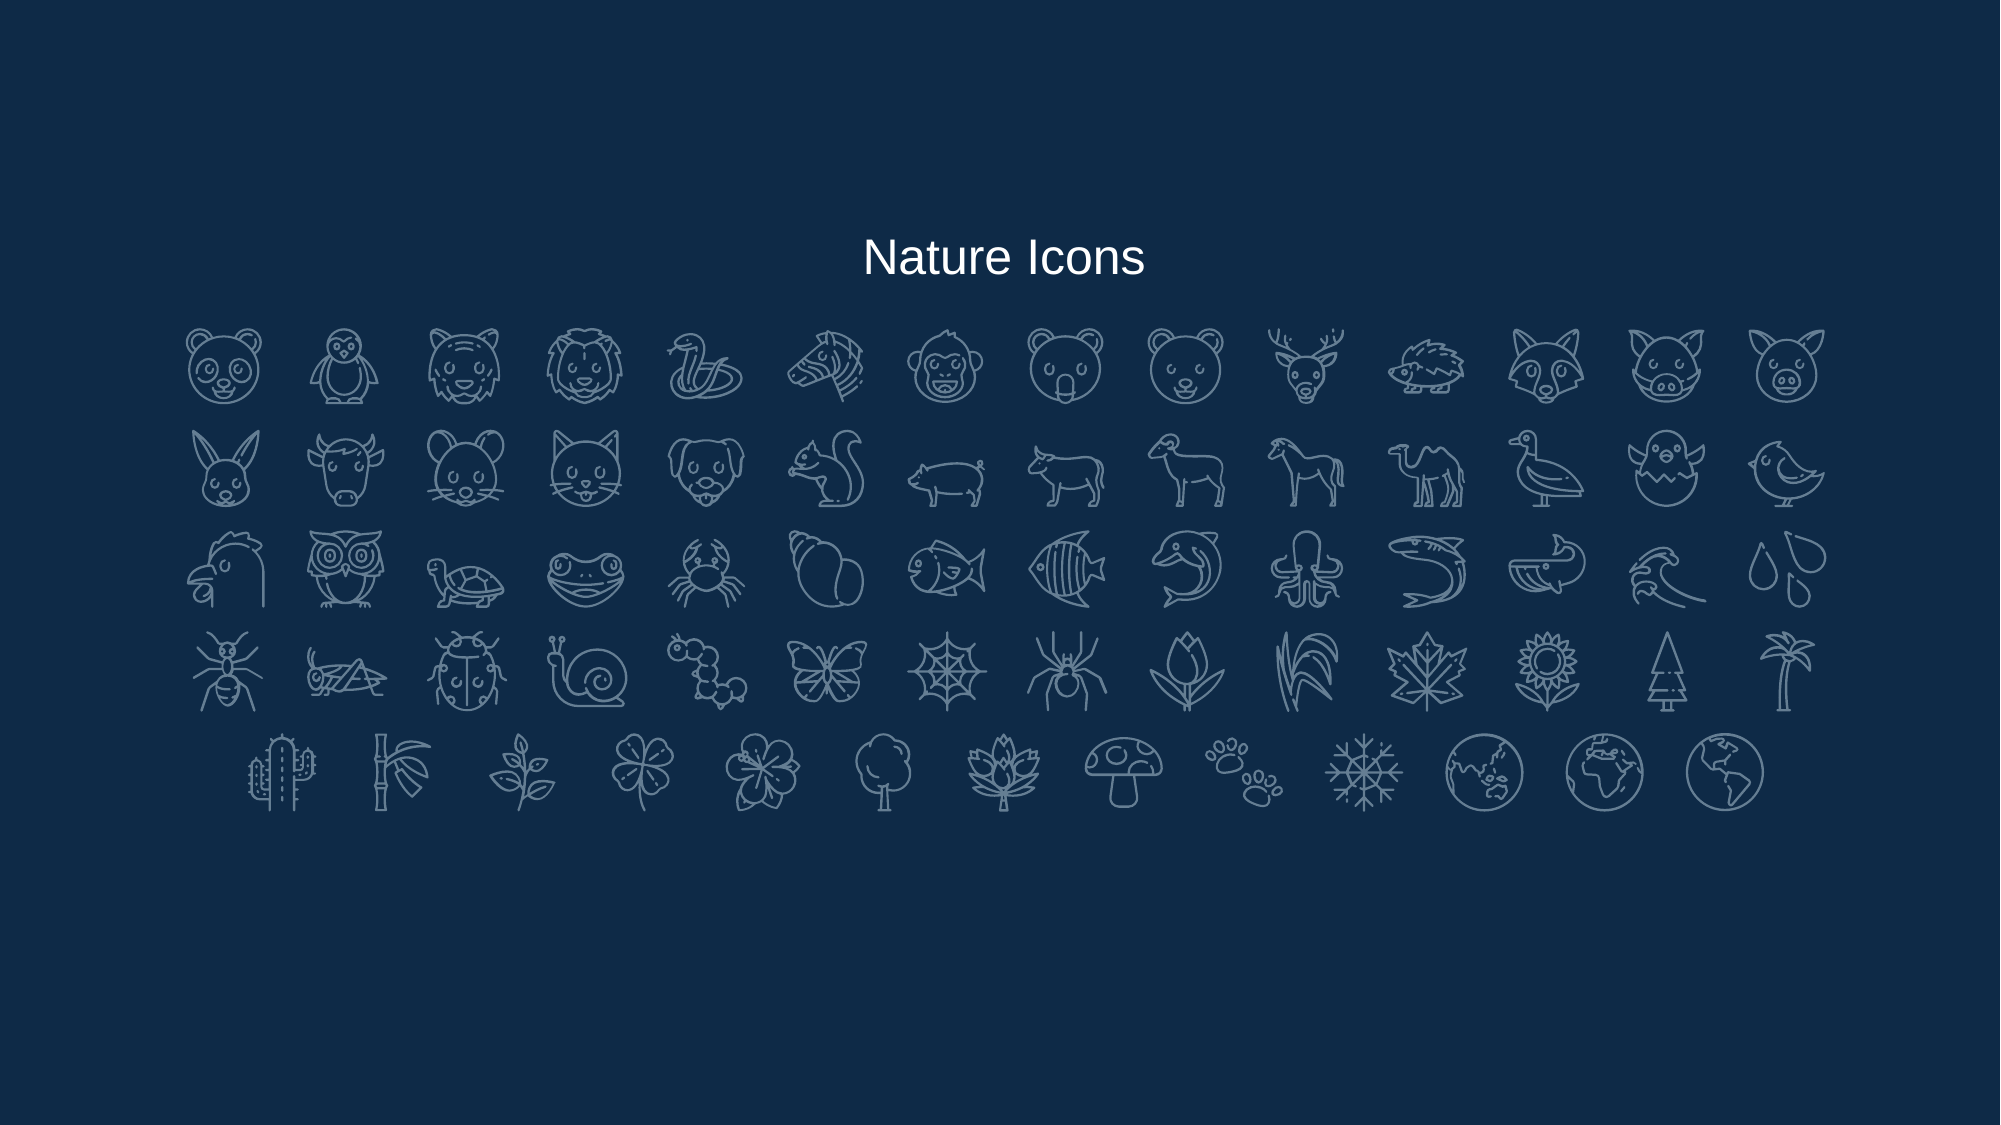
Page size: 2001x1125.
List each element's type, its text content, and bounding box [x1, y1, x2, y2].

text_box [667, 538, 746, 608]
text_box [1027, 327, 1104, 405]
text_box [1685, 732, 1765, 812]
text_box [1508, 429, 1585, 508]
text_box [305, 433, 387, 507]
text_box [185, 327, 263, 405]
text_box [666, 332, 743, 400]
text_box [1445, 733, 1524, 812]
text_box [1508, 533, 1587, 595]
text_box [373, 733, 432, 812]
text_box [1760, 631, 1816, 712]
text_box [786, 329, 864, 403]
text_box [1628, 329, 1705, 403]
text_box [309, 327, 379, 405]
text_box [666, 632, 748, 711]
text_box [549, 429, 623, 508]
text_box [788, 530, 864, 608]
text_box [1747, 440, 1826, 508]
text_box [426, 429, 506, 507]
title Nature Icons [233, 204, 1775, 310]
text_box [1324, 732, 1404, 813]
text_box [1027, 630, 1108, 712]
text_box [546, 327, 623, 405]
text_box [1151, 530, 1223, 609]
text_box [1625, 429, 1707, 508]
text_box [1147, 433, 1226, 508]
text_box [1629, 546, 1707, 609]
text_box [191, 429, 260, 508]
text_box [1386, 631, 1469, 712]
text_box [1147, 327, 1224, 405]
text_box [1149, 631, 1225, 712]
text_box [186, 530, 265, 609]
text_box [1204, 737, 1284, 808]
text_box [247, 732, 317, 812]
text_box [1387, 338, 1465, 394]
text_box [1748, 530, 1827, 609]
text_box [1270, 530, 1344, 608]
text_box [855, 732, 912, 812]
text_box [907, 459, 986, 508]
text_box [1646, 630, 1688, 712]
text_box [787, 429, 865, 508]
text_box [1267, 437, 1346, 507]
text_box [1276, 631, 1339, 712]
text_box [1507, 328, 1585, 404]
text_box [1027, 530, 1106, 609]
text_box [1267, 327, 1345, 405]
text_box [907, 539, 986, 597]
text_box [967, 733, 1040, 812]
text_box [1565, 733, 1644, 812]
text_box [1387, 443, 1466, 508]
text_box [907, 631, 988, 712]
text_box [667, 437, 746, 508]
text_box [1514, 631, 1581, 712]
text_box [306, 646, 388, 697]
text_box [192, 631, 264, 712]
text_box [306, 530, 385, 609]
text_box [426, 557, 506, 609]
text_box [427, 327, 501, 405]
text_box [1084, 736, 1164, 809]
text_box [786, 640, 868, 703]
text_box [426, 630, 508, 712]
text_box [488, 733, 557, 812]
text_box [906, 328, 984, 404]
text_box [546, 552, 625, 608]
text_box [1748, 329, 1825, 404]
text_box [546, 635, 628, 708]
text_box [725, 732, 801, 812]
text_box [1388, 535, 1466, 608]
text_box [1027, 445, 1106, 508]
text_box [611, 733, 675, 812]
